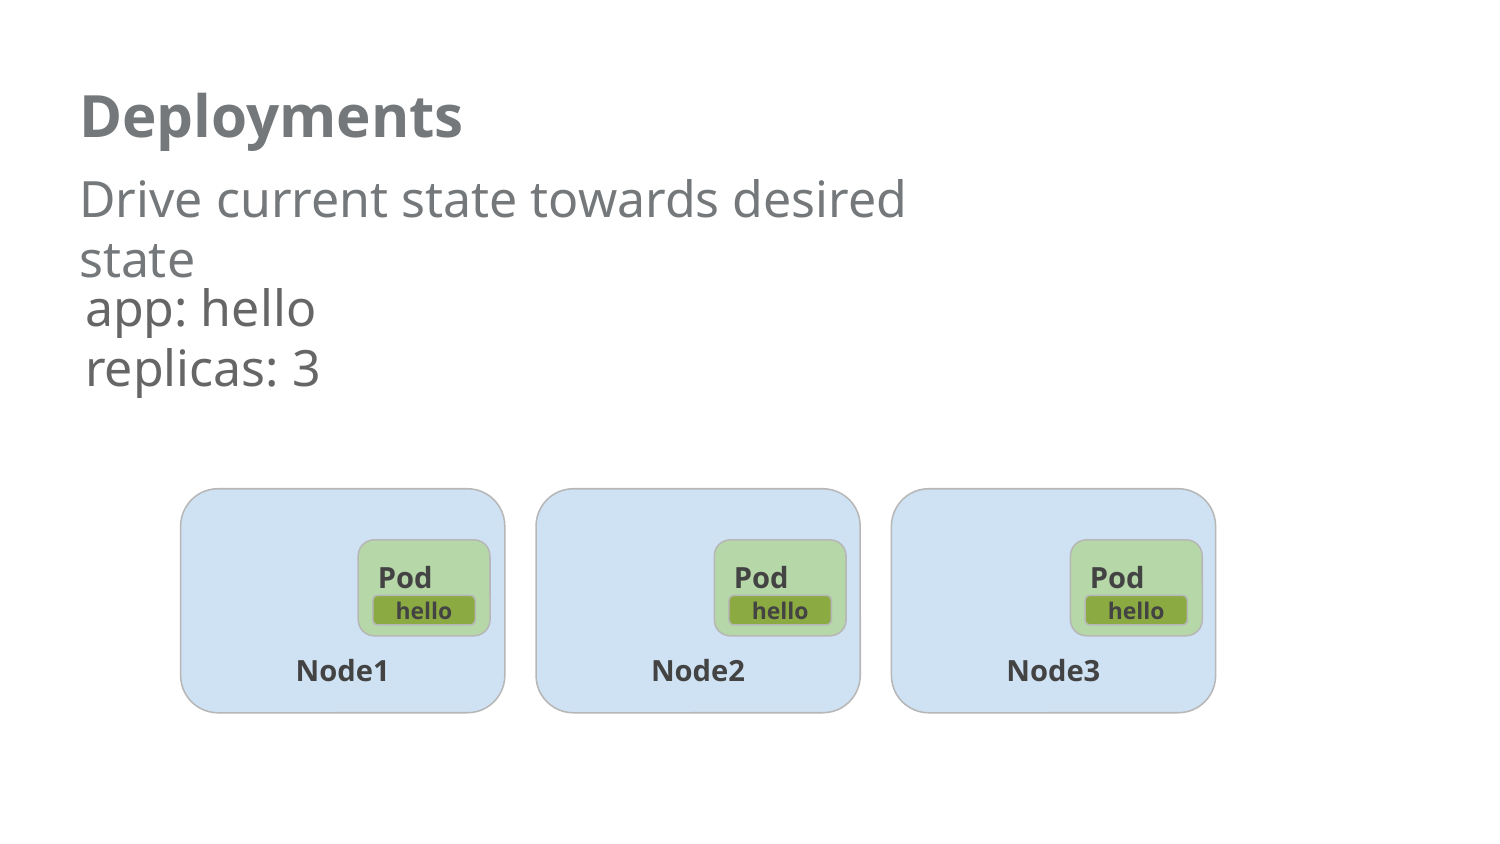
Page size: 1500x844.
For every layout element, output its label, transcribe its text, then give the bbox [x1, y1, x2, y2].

text_box Node2 [536, 488, 861, 713]
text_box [1070, 539, 1203, 637]
text_box Node1 [180, 488, 505, 713]
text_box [357, 539, 491, 637]
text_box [714, 539, 847, 637]
text_box Deployments [64, 72, 1415, 169]
text_box app: hello replicas: 3 [70, 261, 414, 439]
text_box Node3 [891, 488, 1216, 713]
text_box Drive current state towards desired state [64, 169, 1036, 383]
